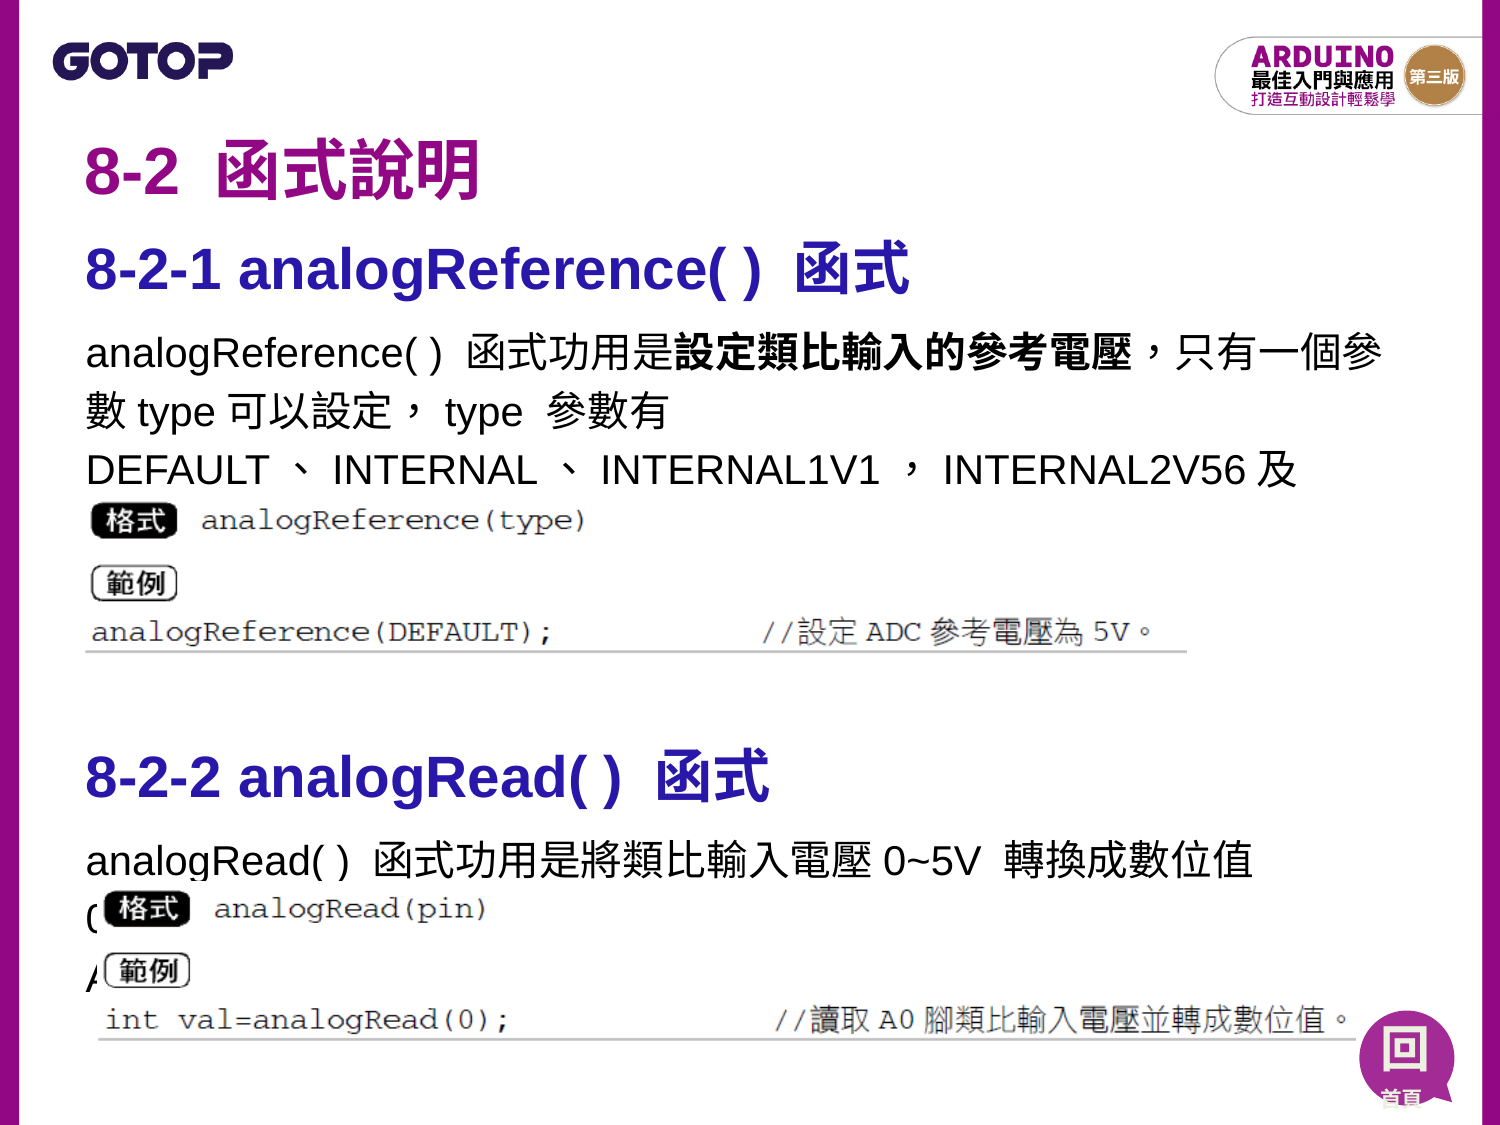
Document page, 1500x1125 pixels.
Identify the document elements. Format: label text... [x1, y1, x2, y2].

list 8-2-1 analogReference( ) 函式 analogReference( ) 函式功用是設定類比輸入的參考電壓，只有一個參數type可以設定，type 參數有DEFAULT、INTERNAL、INTERNAL1V1，INTERNAL2V56及EXTERNAL 五種選擇。 8-2-2 analogRead( ) 函式 analogRead( ) 函式功用是將類比輸入電壓0~5V 轉換成數位值0~1023，只有一個參數pin 可以設定，Arduino Uno 板有6 個ADC，pin 值為0~4 [70, 223, 1430, 1071]
title 8-2 函式說明 [69, 125, 1436, 220]
picture [0, 0, 1500, 1125]
